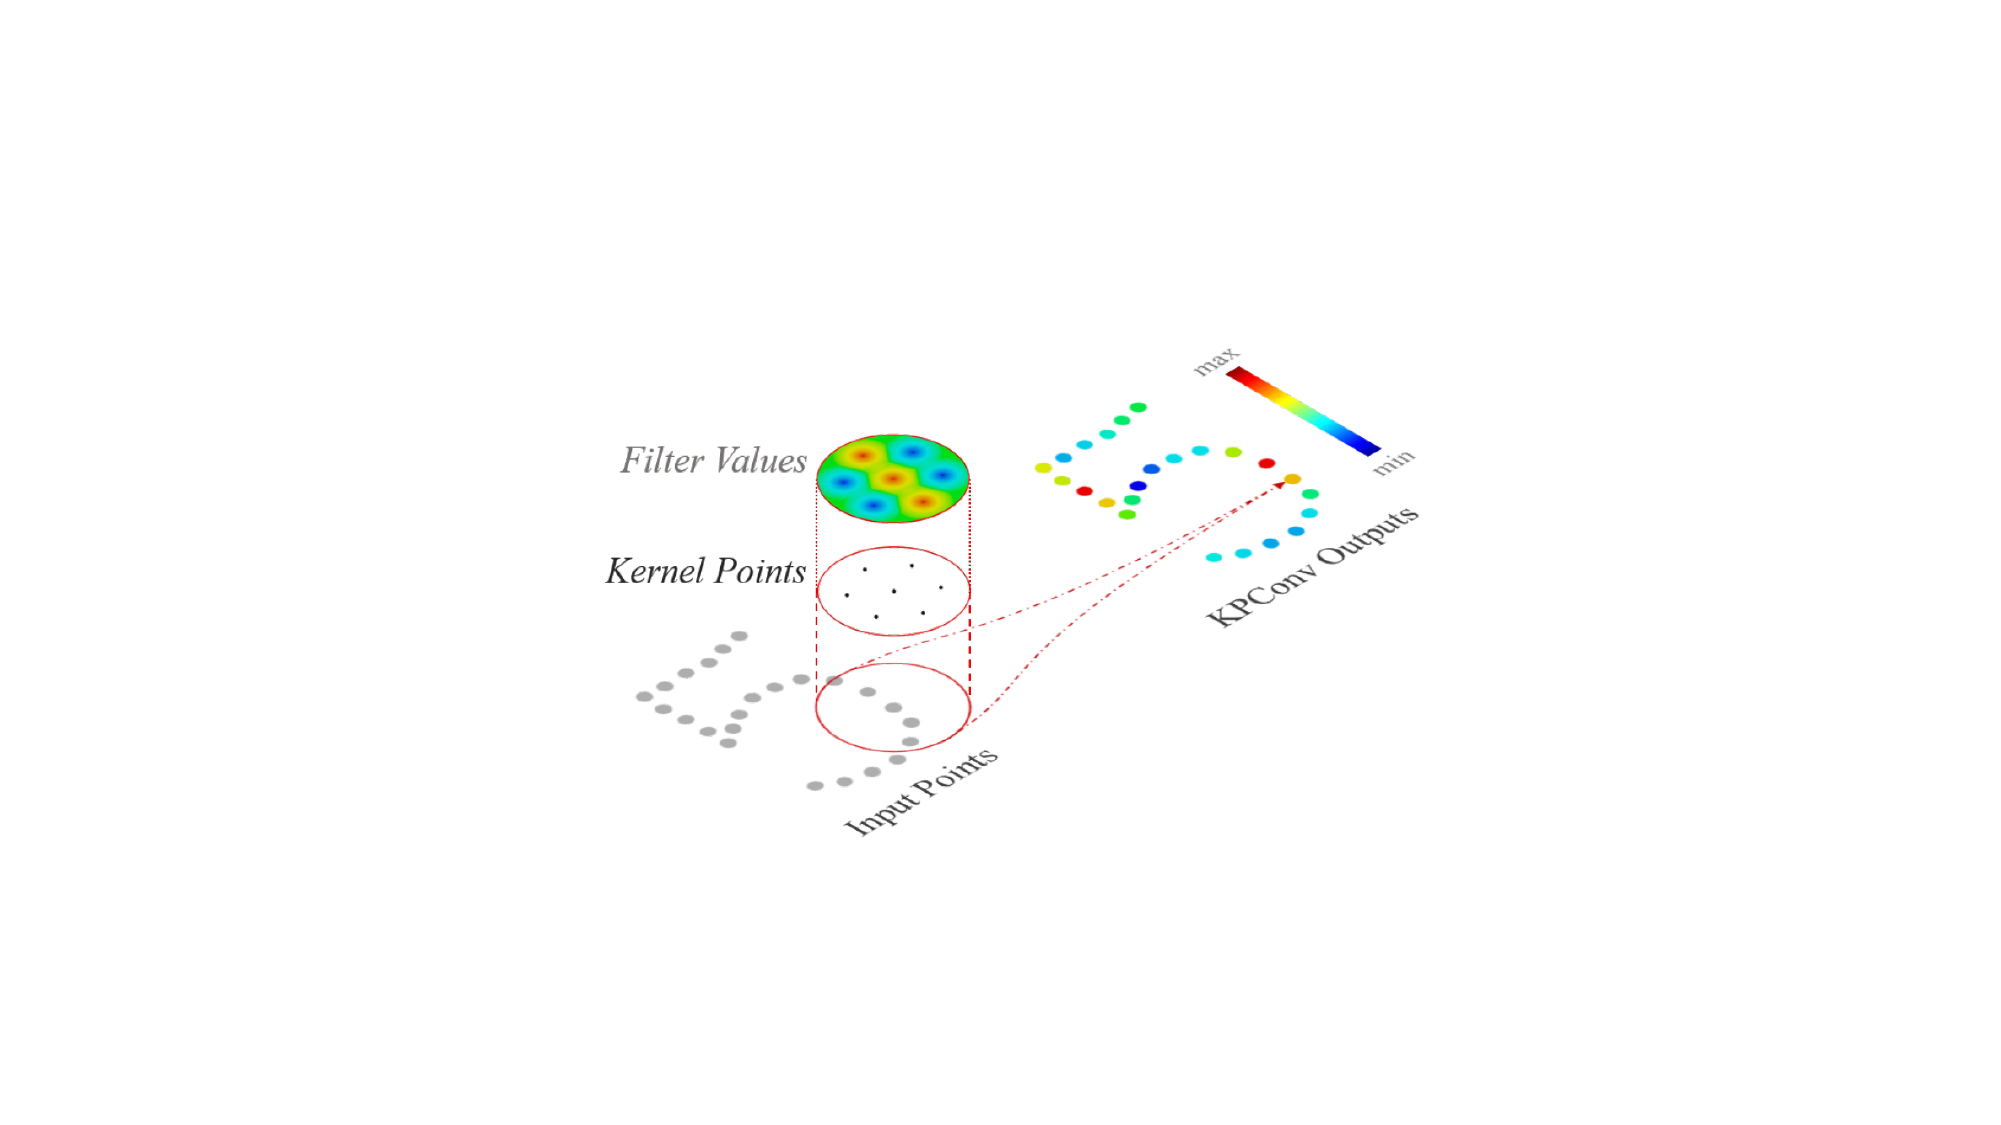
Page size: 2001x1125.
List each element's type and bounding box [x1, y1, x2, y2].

picture [595, 311, 1443, 848]
